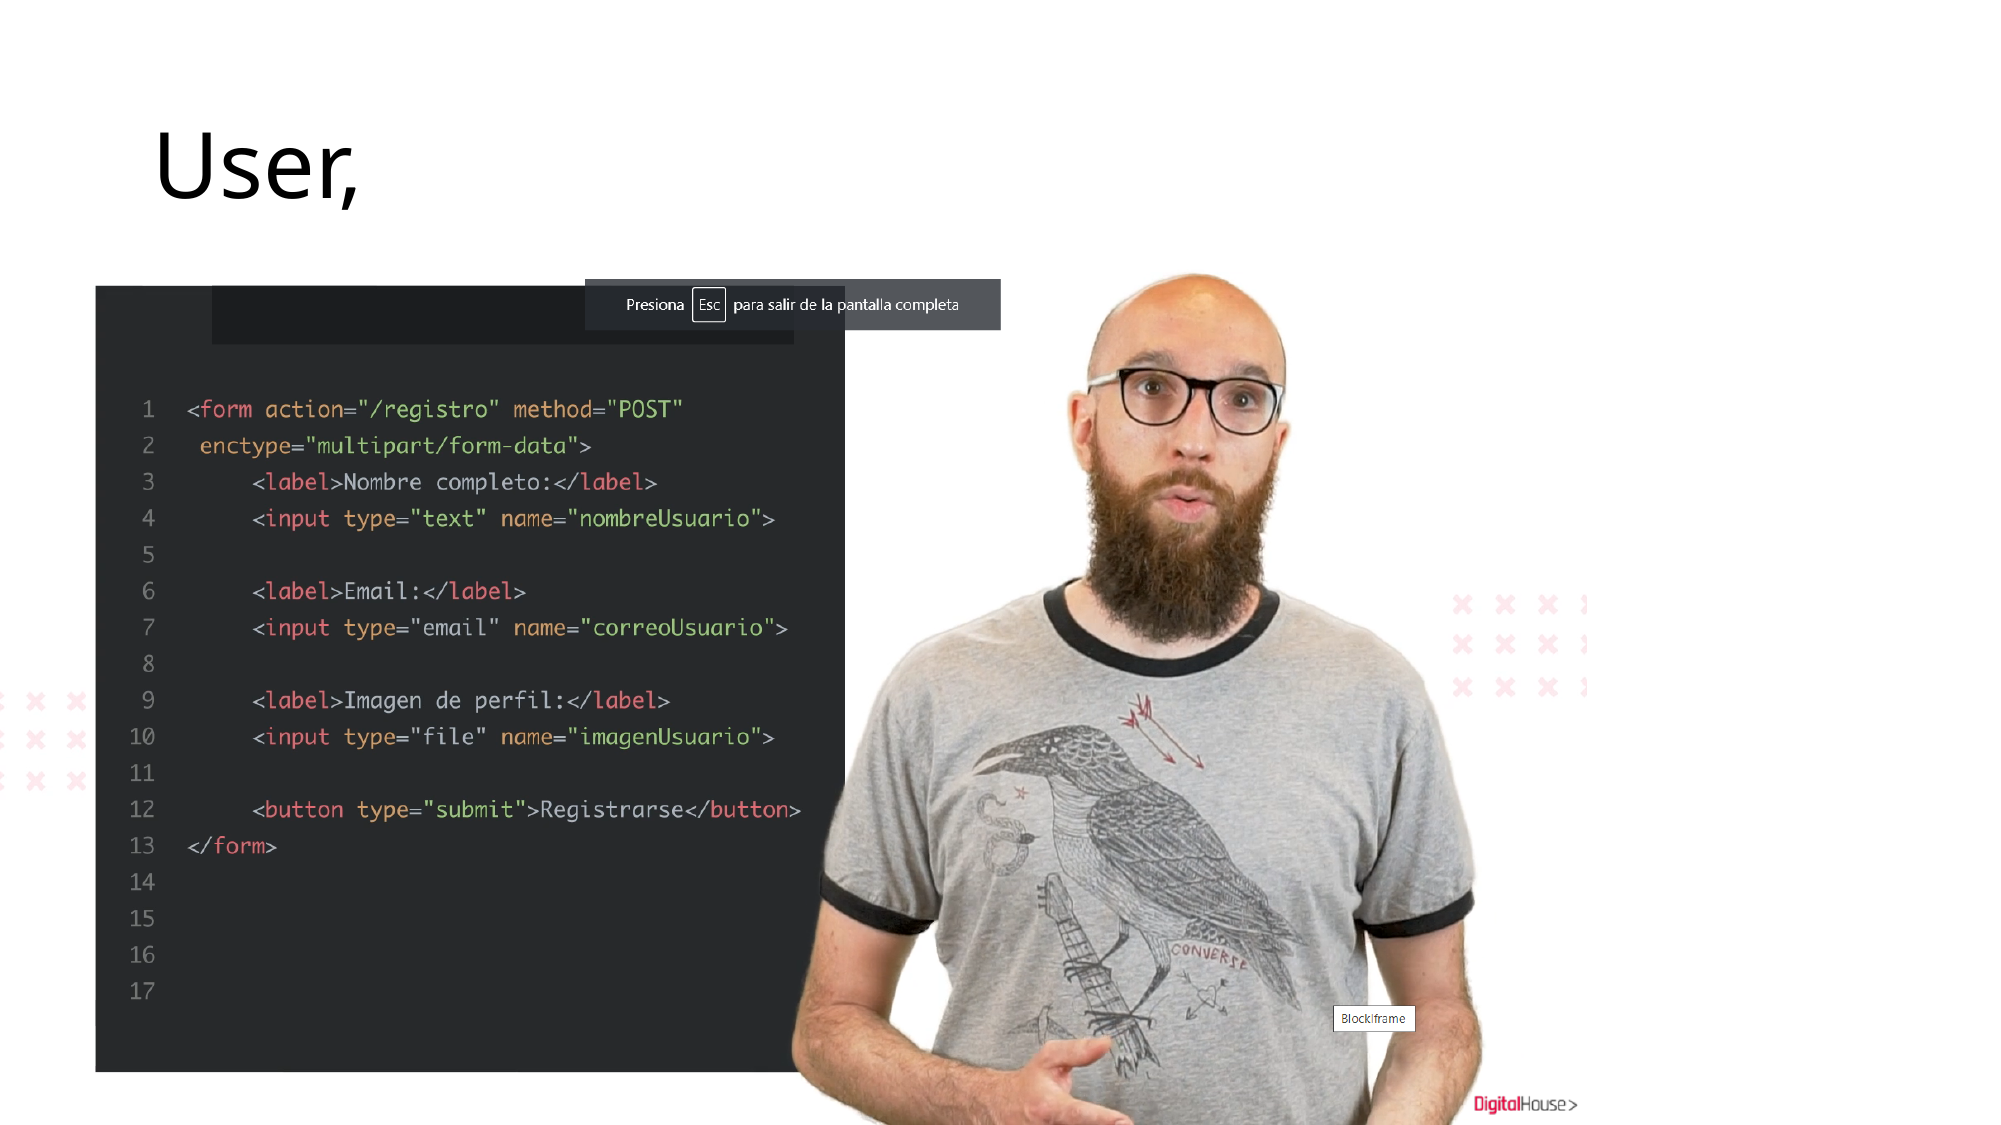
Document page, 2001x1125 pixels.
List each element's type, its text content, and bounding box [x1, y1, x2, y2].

title User, [137, 59, 1863, 278]
picture [0, 232, 1587, 1125]
